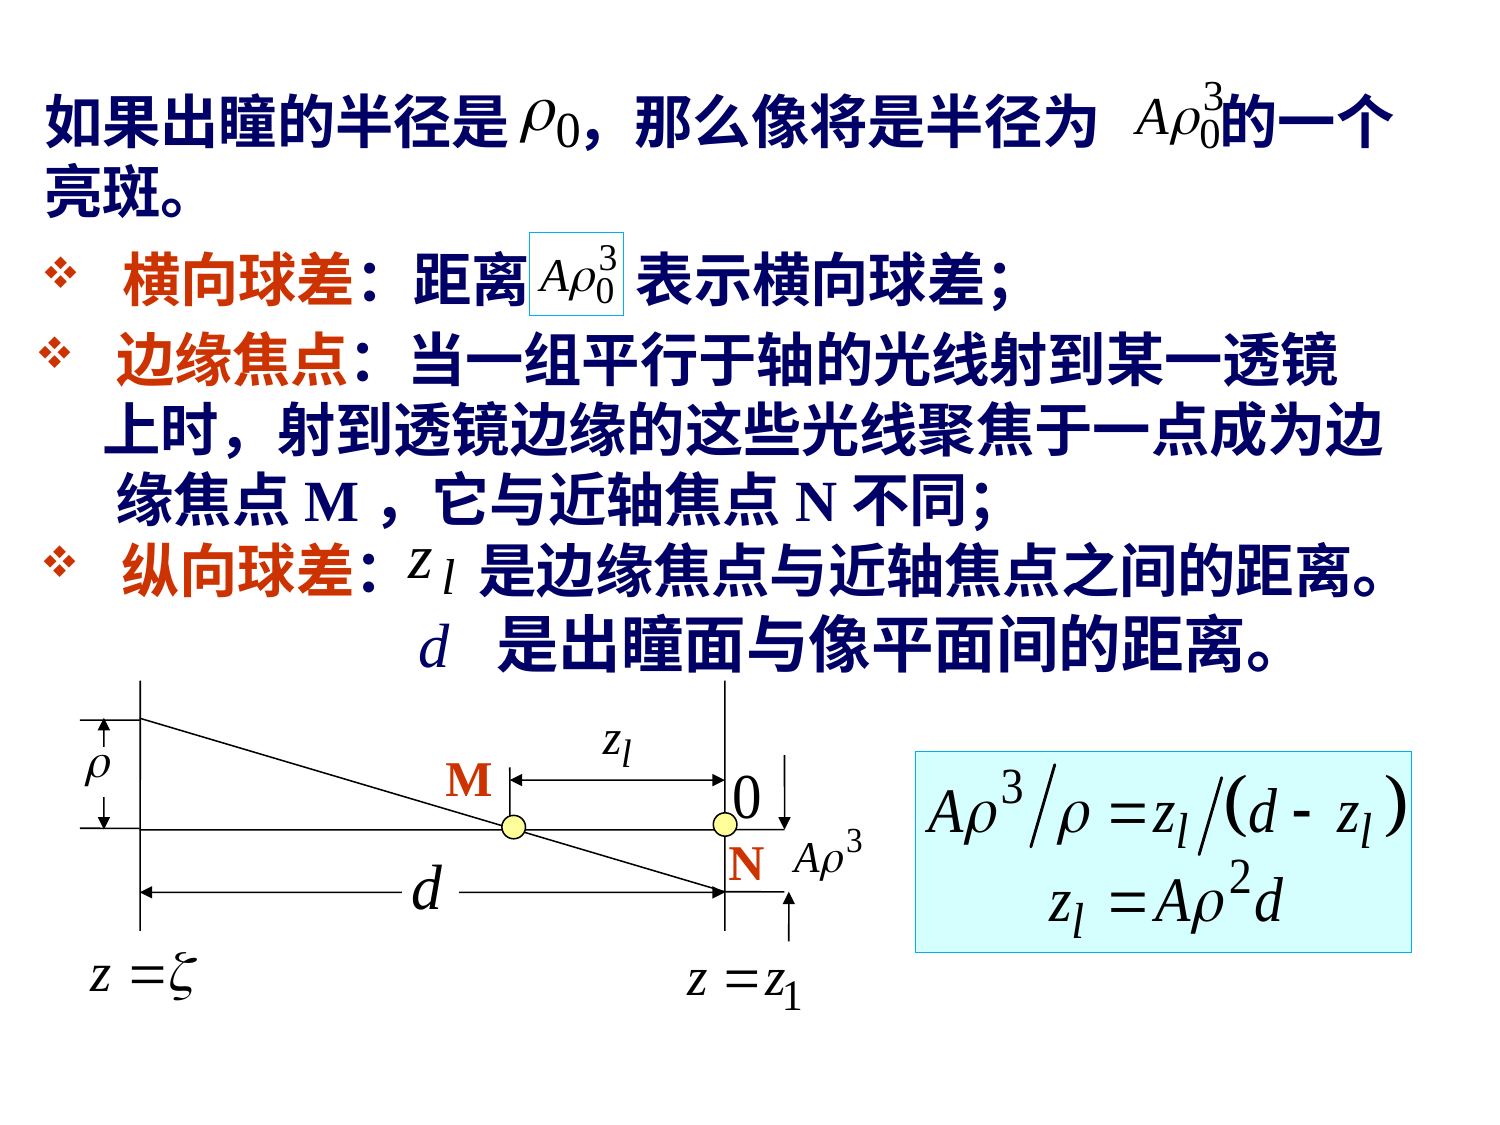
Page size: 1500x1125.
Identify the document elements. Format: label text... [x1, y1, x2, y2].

text_box 边缘焦点：当一组平行于轴的光线射到某一透镜 上时，射到透镜边缘的这些光线聚焦于一点成为边 缘焦点M，它与近轴焦点N不同； [20, 315, 1409, 541]
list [915, 751, 1412, 953]
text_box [29, 67, 1447, 234]
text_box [25, 232, 1061, 321]
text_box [24, 515, 1431, 688]
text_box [76, 688, 868, 1024]
